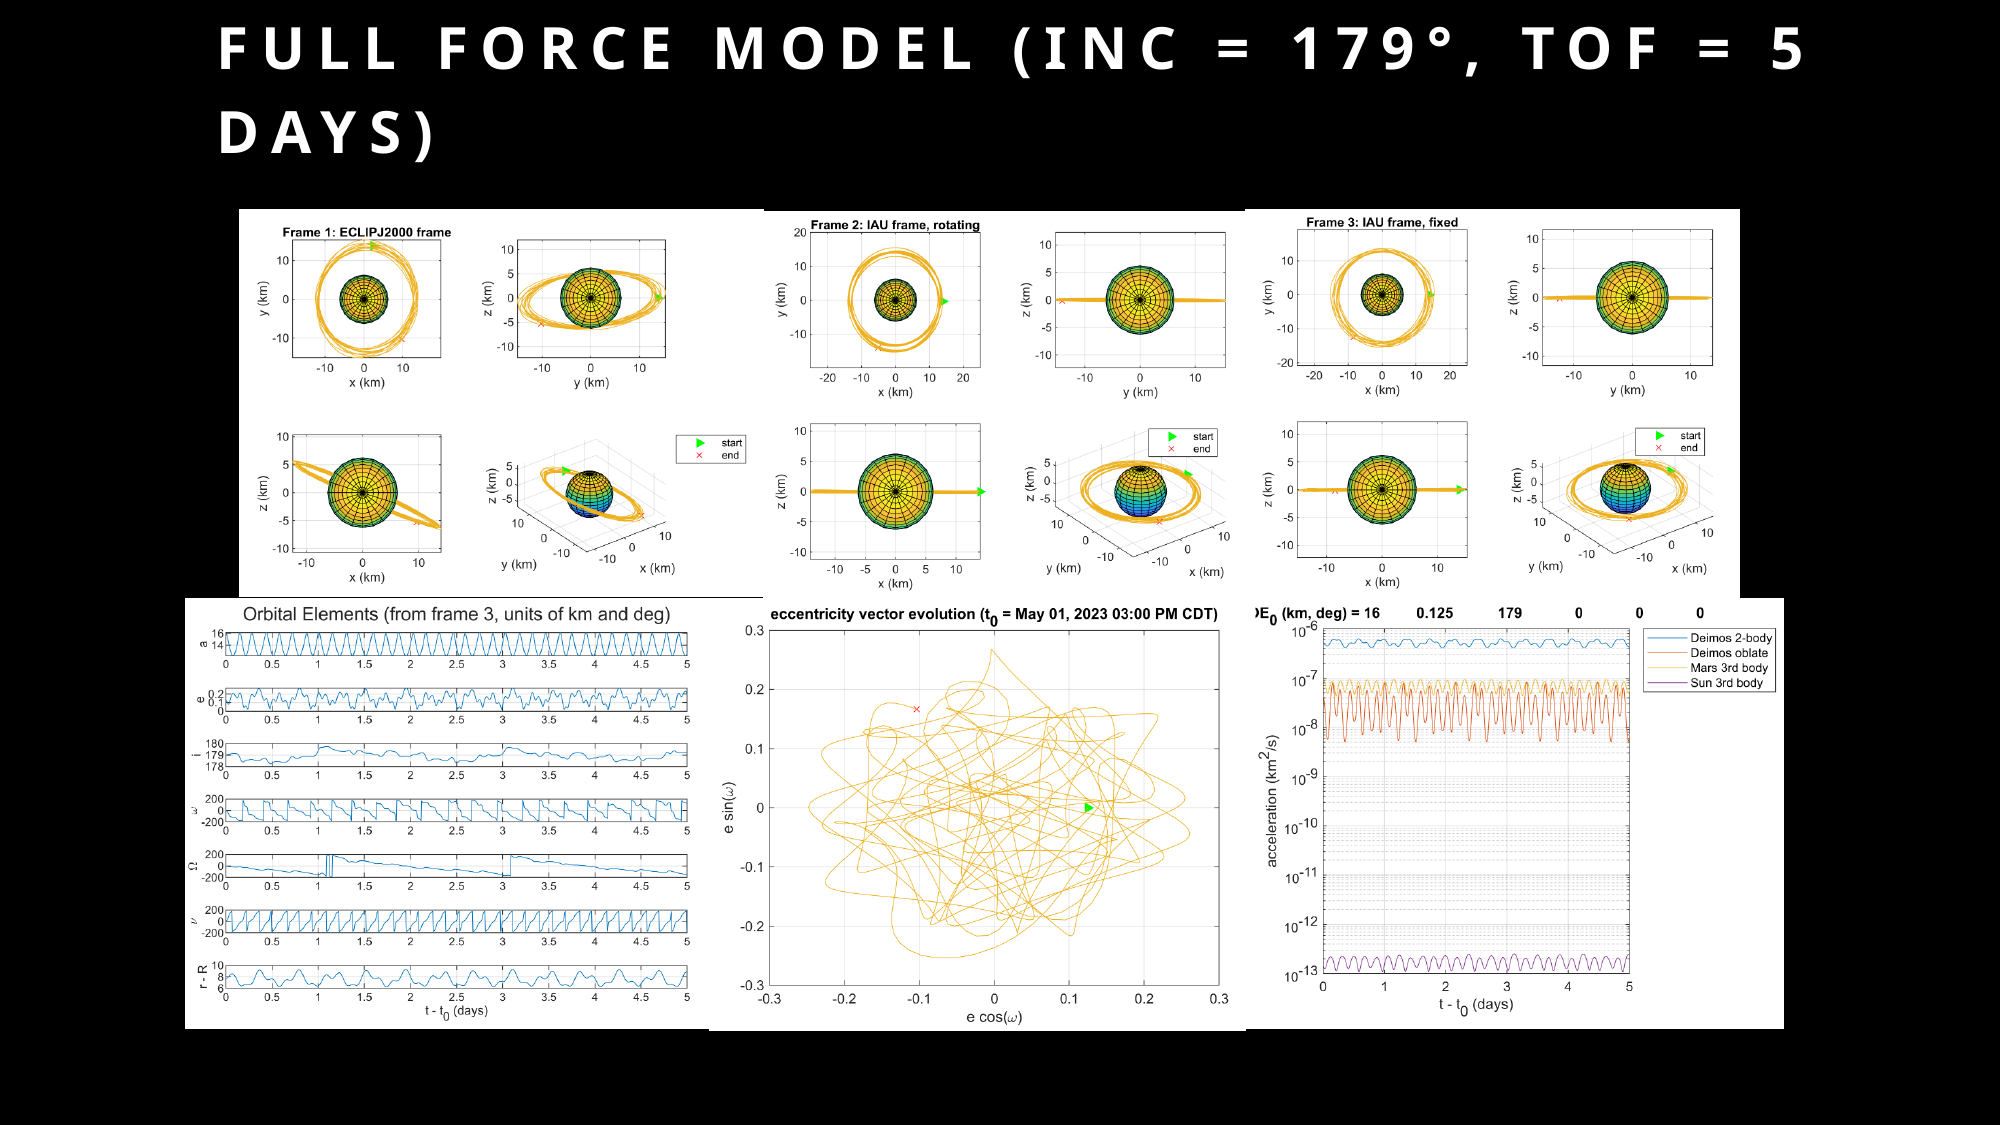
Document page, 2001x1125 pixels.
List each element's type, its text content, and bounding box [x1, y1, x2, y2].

picture [185, 209, 1784, 1031]
title Full Force Model (inc = 179°, tof = 5 days) [201, 32, 1854, 174]
